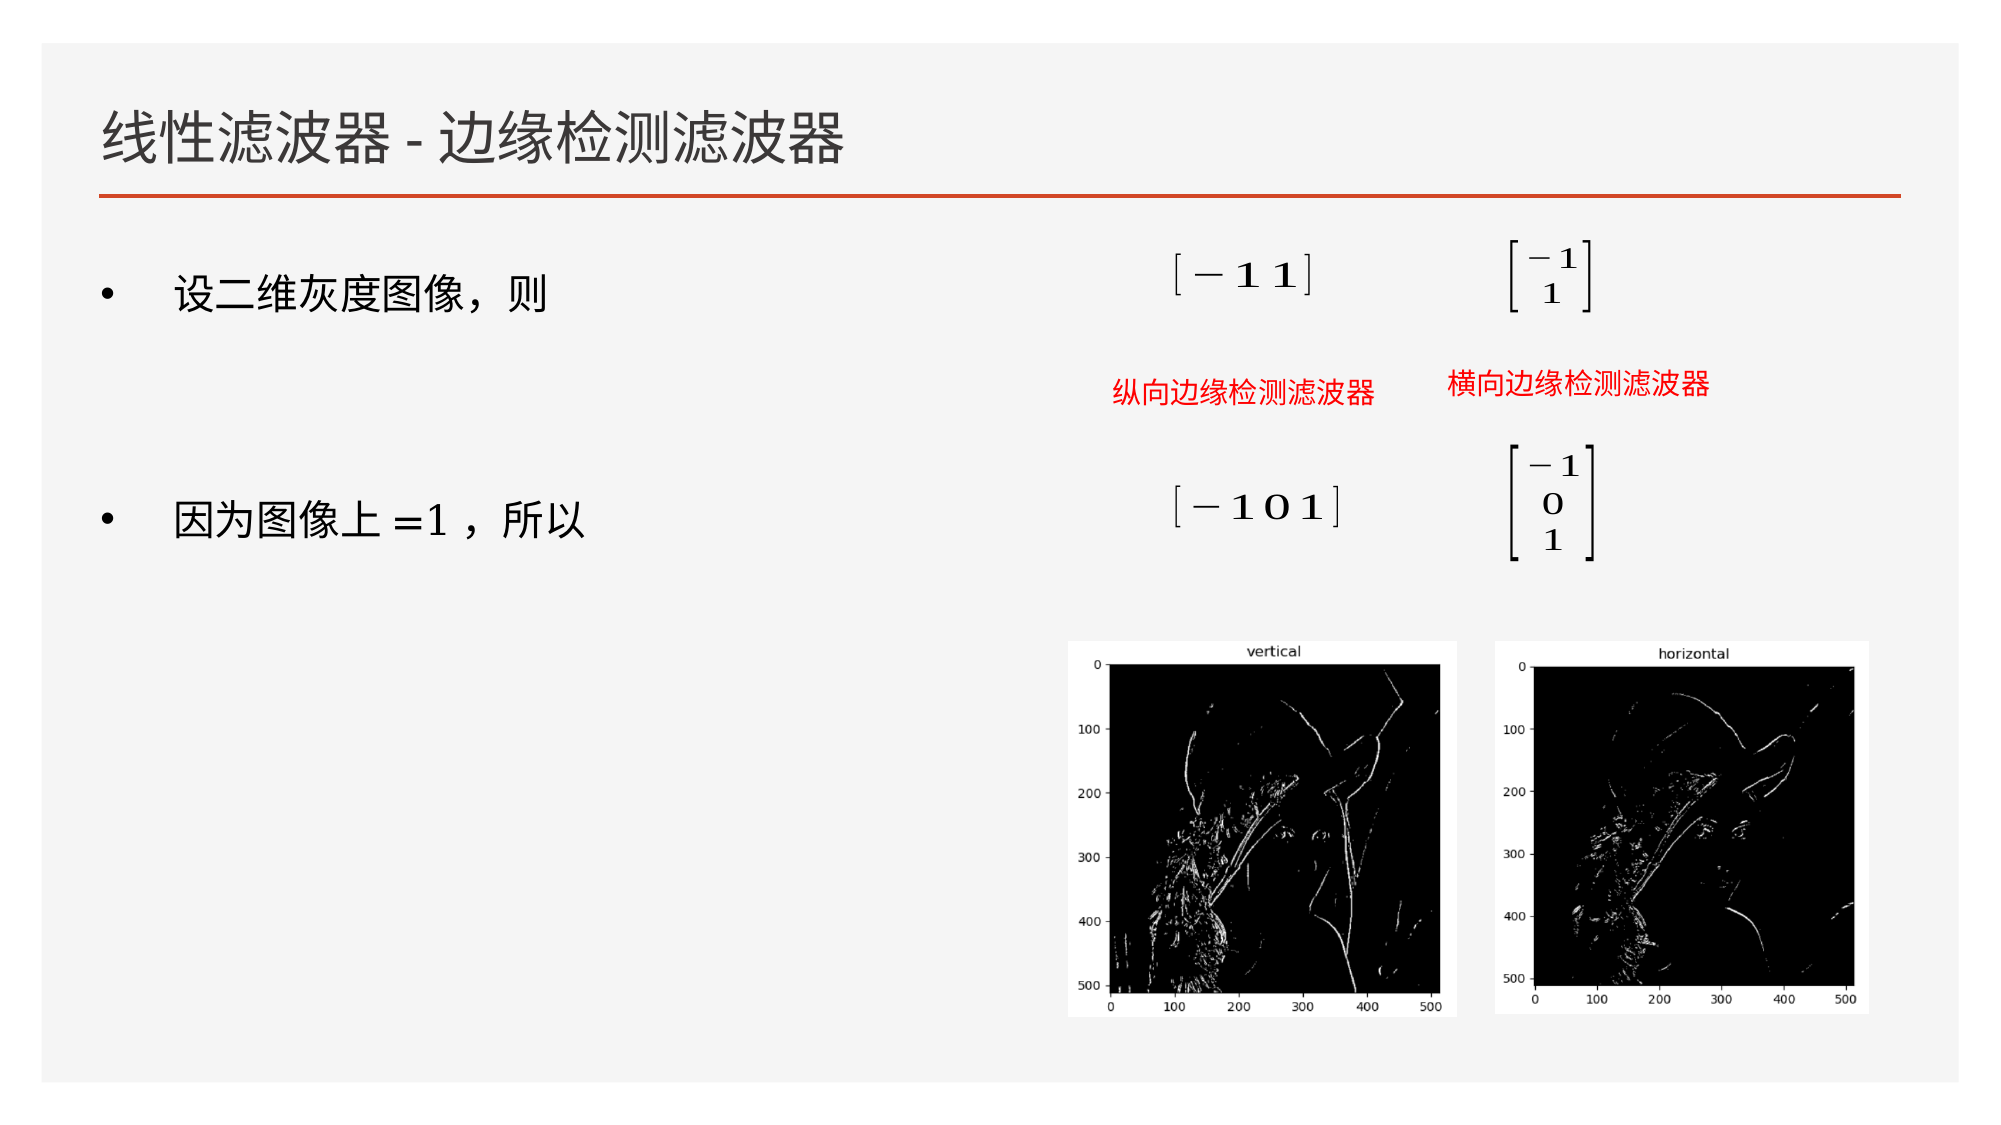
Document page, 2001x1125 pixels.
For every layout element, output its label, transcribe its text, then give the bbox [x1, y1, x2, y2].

picture [1495, 641, 1869, 1014]
text_box 纵向边缘检测滤波器 [1097, 366, 1391, 417]
title 线性滤波器-边缘检测滤波器 [85, 73, 1214, 179]
text_box 横向边缘检测滤波器 [1432, 357, 1726, 408]
picture [1068, 641, 1457, 1018]
